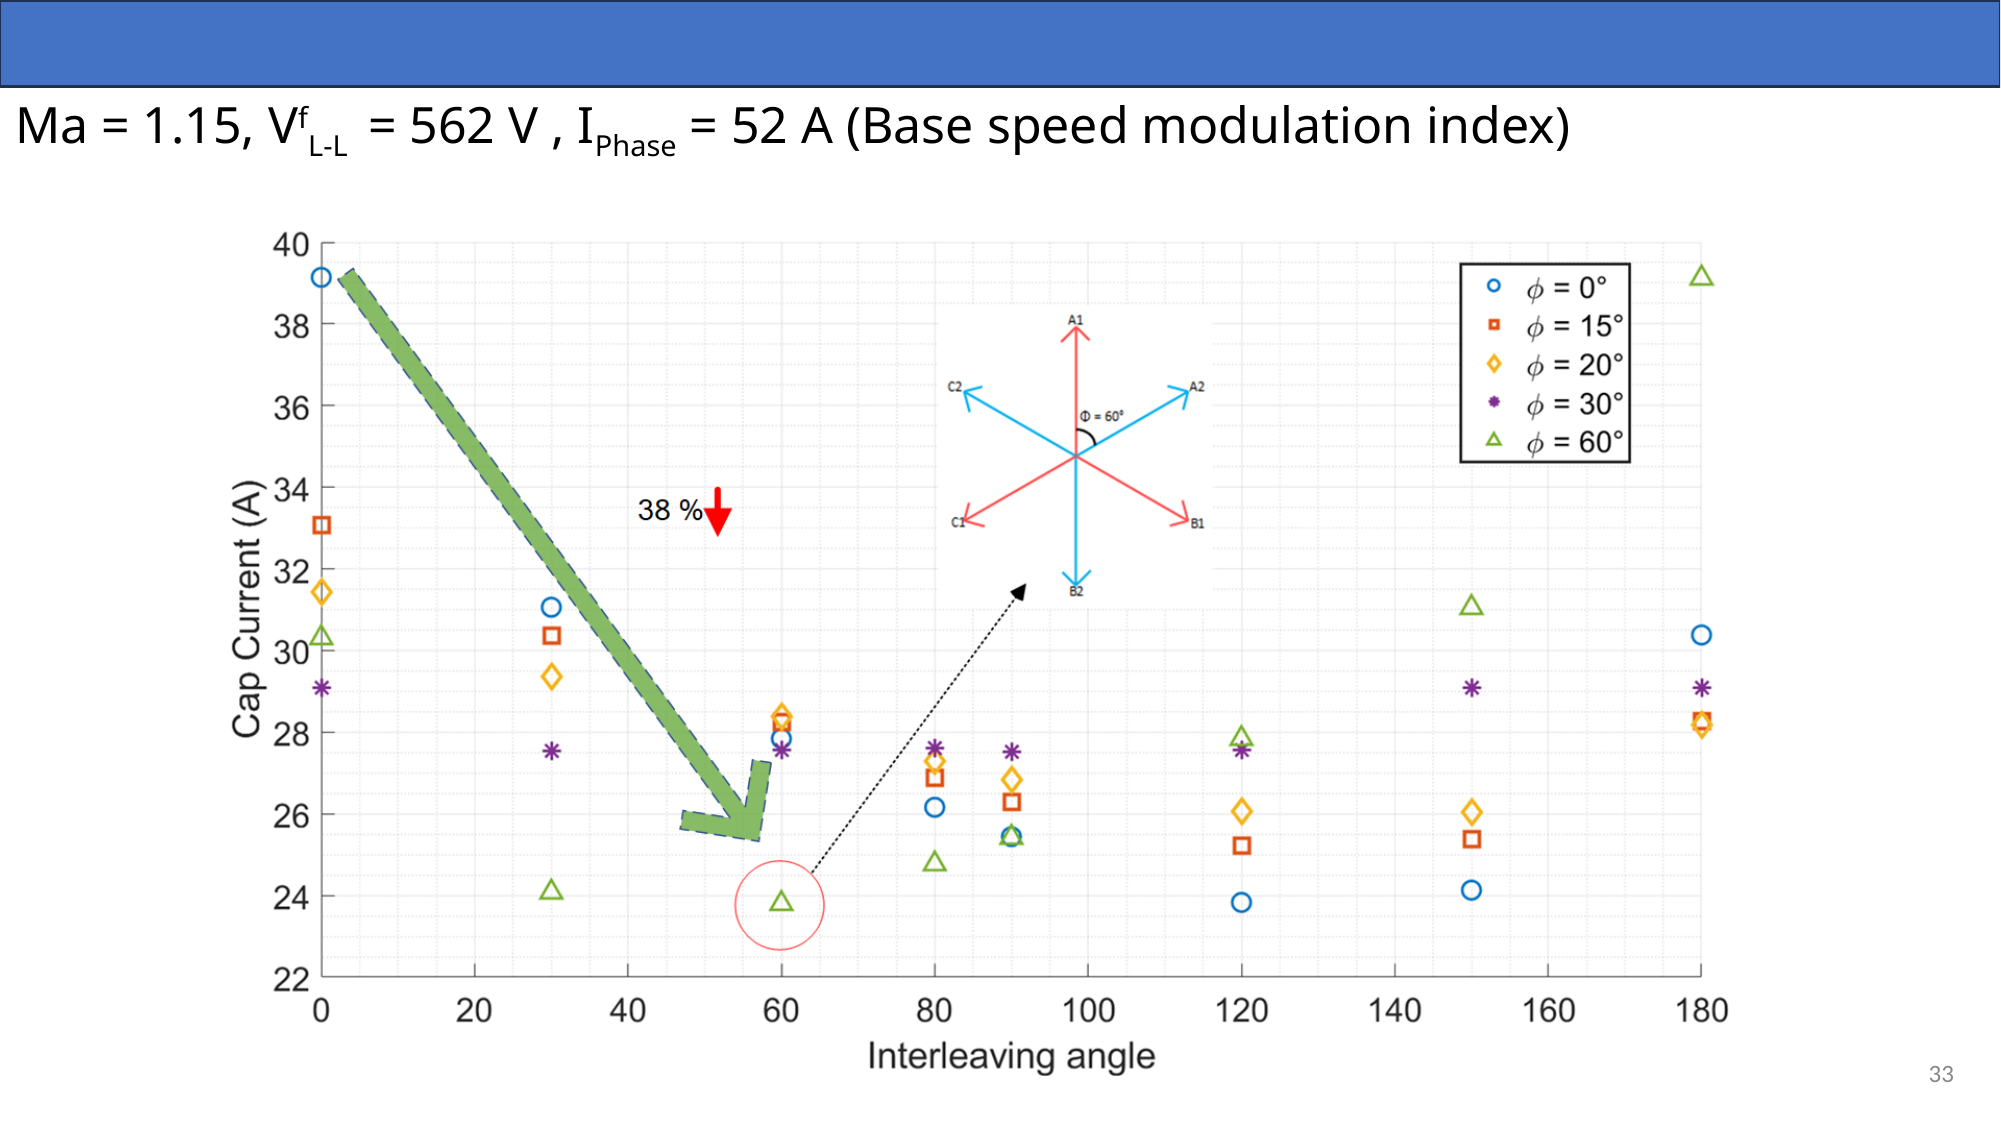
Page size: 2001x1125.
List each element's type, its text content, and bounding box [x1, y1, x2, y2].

slide_number 33 [1524, 1042, 1975, 1103]
picture [87, 173, 1873, 1078]
text_box Ma = 1.15, VfL-L = 562 V , IPhase = 52 A (Base speed modulation index) [0, 86, 1953, 170]
